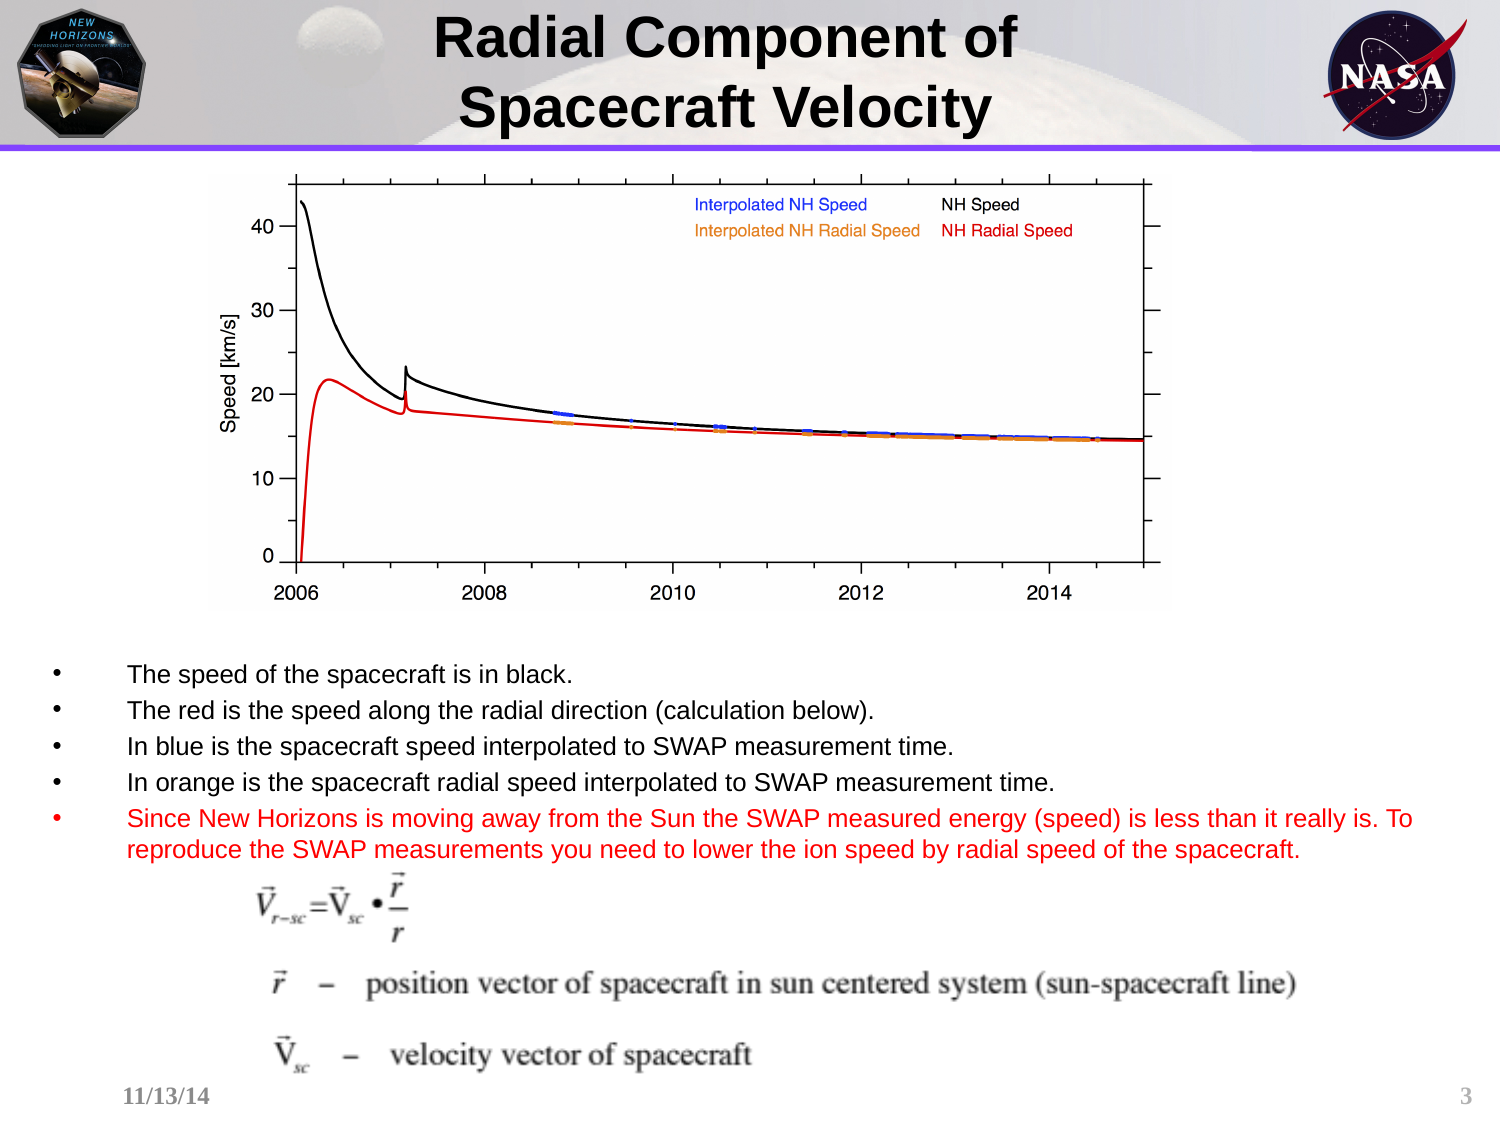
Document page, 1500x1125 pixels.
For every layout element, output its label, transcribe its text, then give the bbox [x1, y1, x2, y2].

picture [0, 0, 1500, 145]
picture [252, 865, 1318, 1088]
picture [208, 174, 1173, 611]
text_box The speed of the spacecraft is in black. The red is the speed along the radial direction (calculation below). In blue is the spacecraft speed interpolated to SWAP measurement time. In orange is the spacecraft radial speed interpolated to SWAP measurement time. Since New Horizons is moving away from the Sun the SWAP measured energy (speed) is less than it really is. To reproduce the SWAP measurements you need to lower the ion speed by radial speed of the spacecraft. [37, 649, 1476, 875]
title Radial Component of Spacecraft Velocity [155, 12, 1313, 126]
slide_number 3 [1137, 1065, 1488, 1125]
